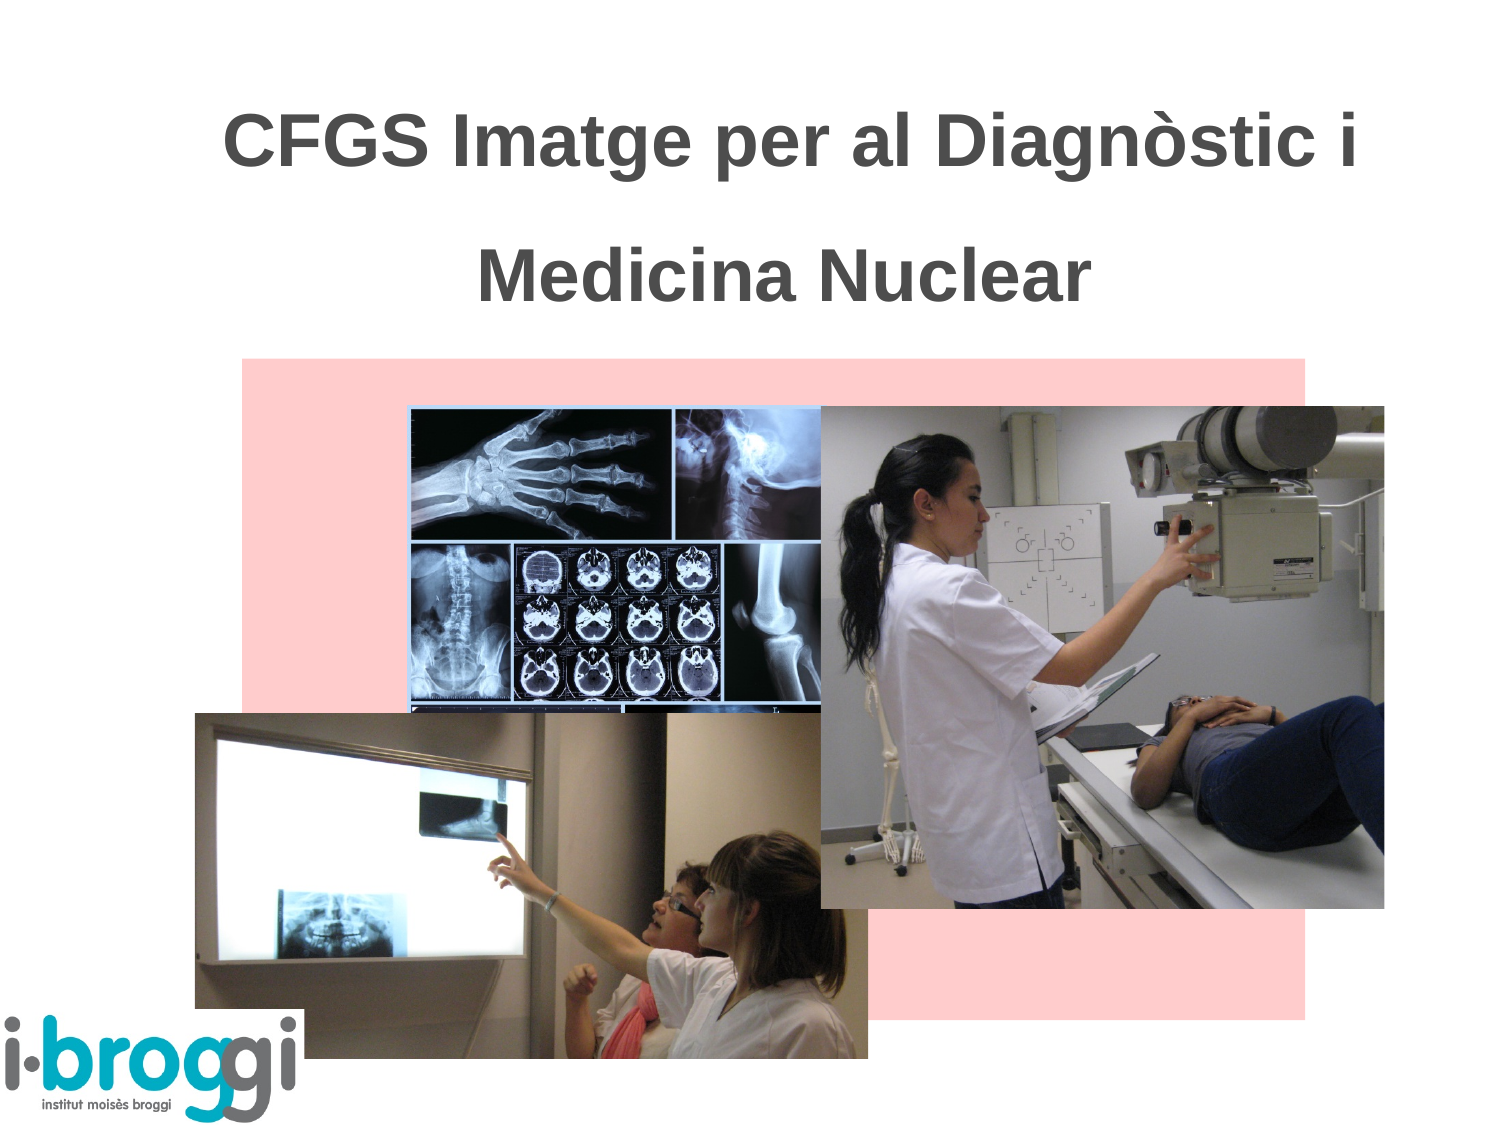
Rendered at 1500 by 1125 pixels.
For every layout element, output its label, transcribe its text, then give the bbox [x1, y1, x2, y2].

text_box [242, 358, 1306, 711]
subtitle CFGS Imatge per al Diagnòstic i Medicina Nuclear [147, 31, 1435, 327]
text_box [874, 917, 1306, 1021]
picture [0, 405, 1385, 1125]
